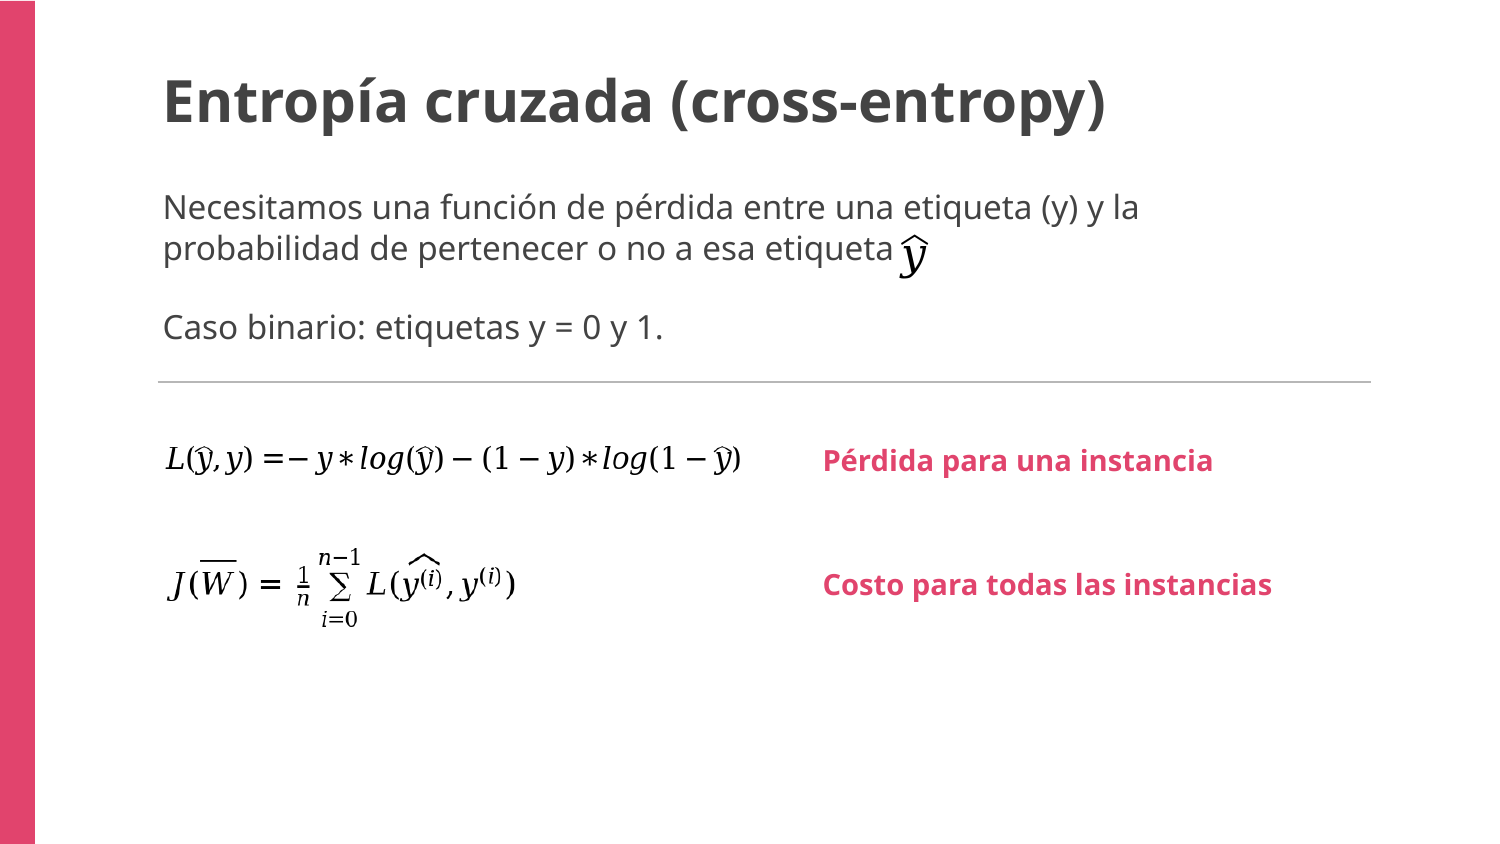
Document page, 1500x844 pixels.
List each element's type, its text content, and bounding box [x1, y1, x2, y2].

text_box Necesitamos una función de pérdida entre una etiqueta (y) y la probabilidad de pertenecer o no a esa etiqueta. Caso binario: etiquetas y = 0 y 1. [147, 171, 1290, 255]
text_box Costo para todas las instancias [807, 551, 1464, 622]
picture [896, 229, 932, 288]
picture [159, 426, 751, 493]
picture [160, 540, 525, 633]
text_box Entropía cruzada (cross-entropy) [147, 49, 1350, 146]
text_box Pérdida para una instancia [807, 427, 1371, 498]
